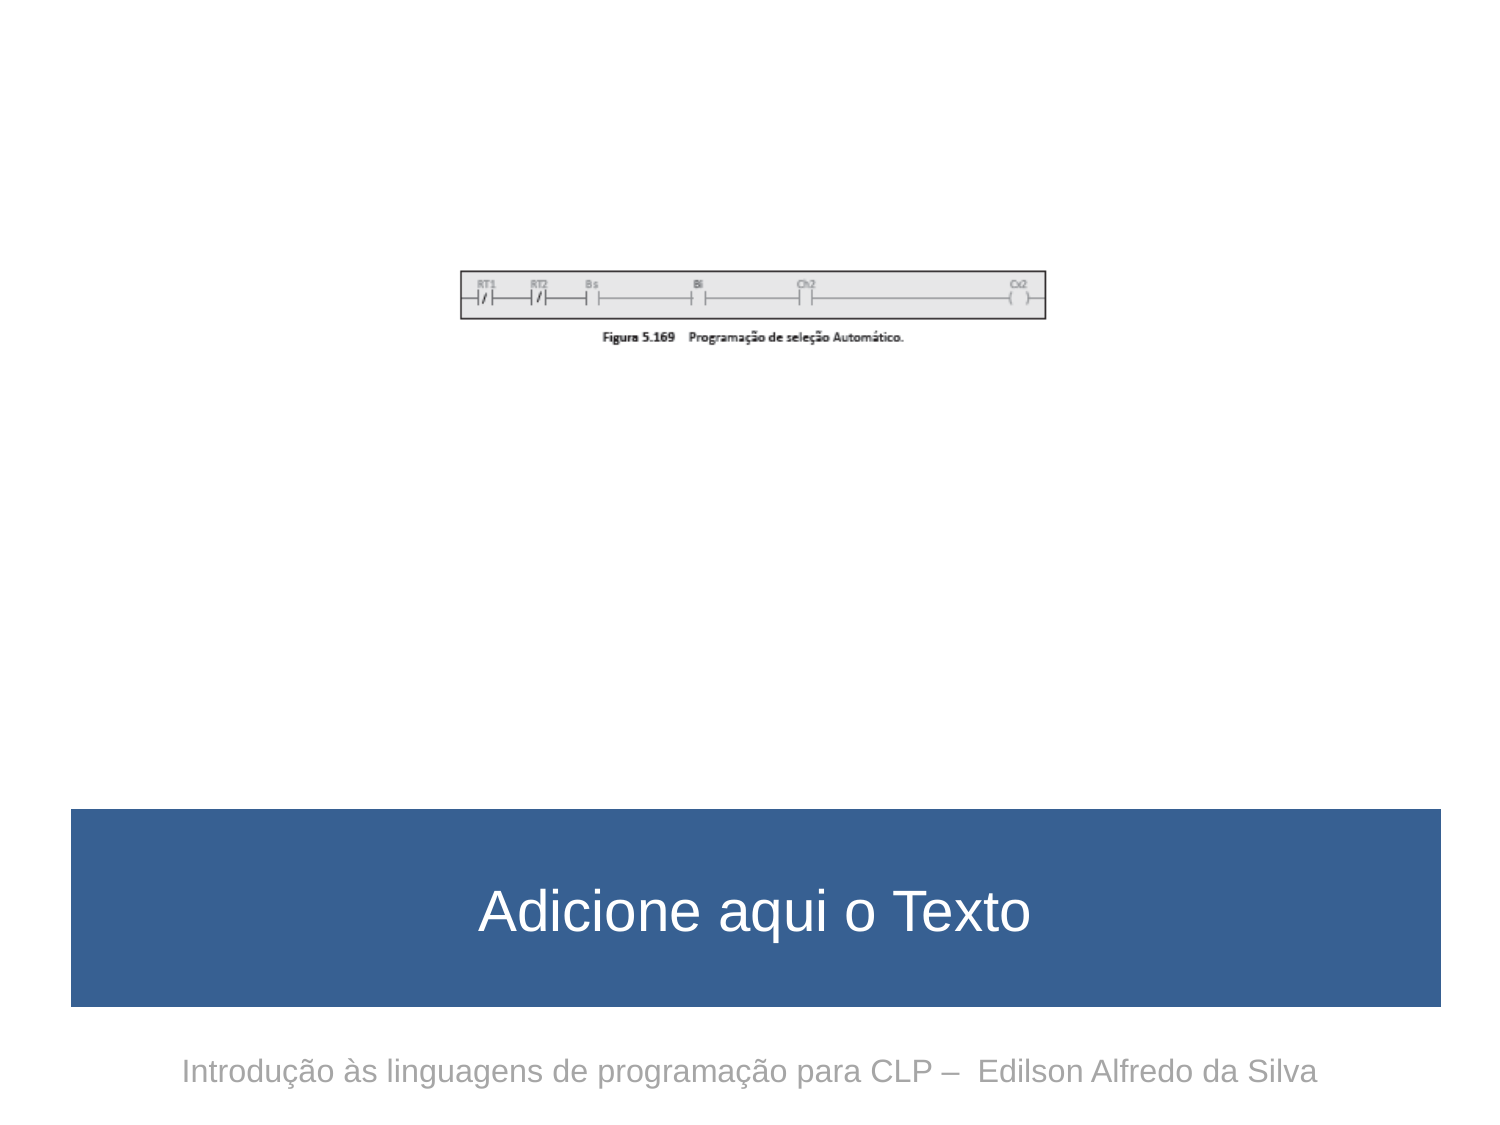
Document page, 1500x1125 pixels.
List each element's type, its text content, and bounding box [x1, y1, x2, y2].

text_box Adicione aqui o Texto [70, 808, 1442, 1008]
picture [437, 255, 1059, 353]
footer Introdução às linguagens de programação para CLP – Edilson Alfredo da Silva [0, 1042, 1500, 1103]
